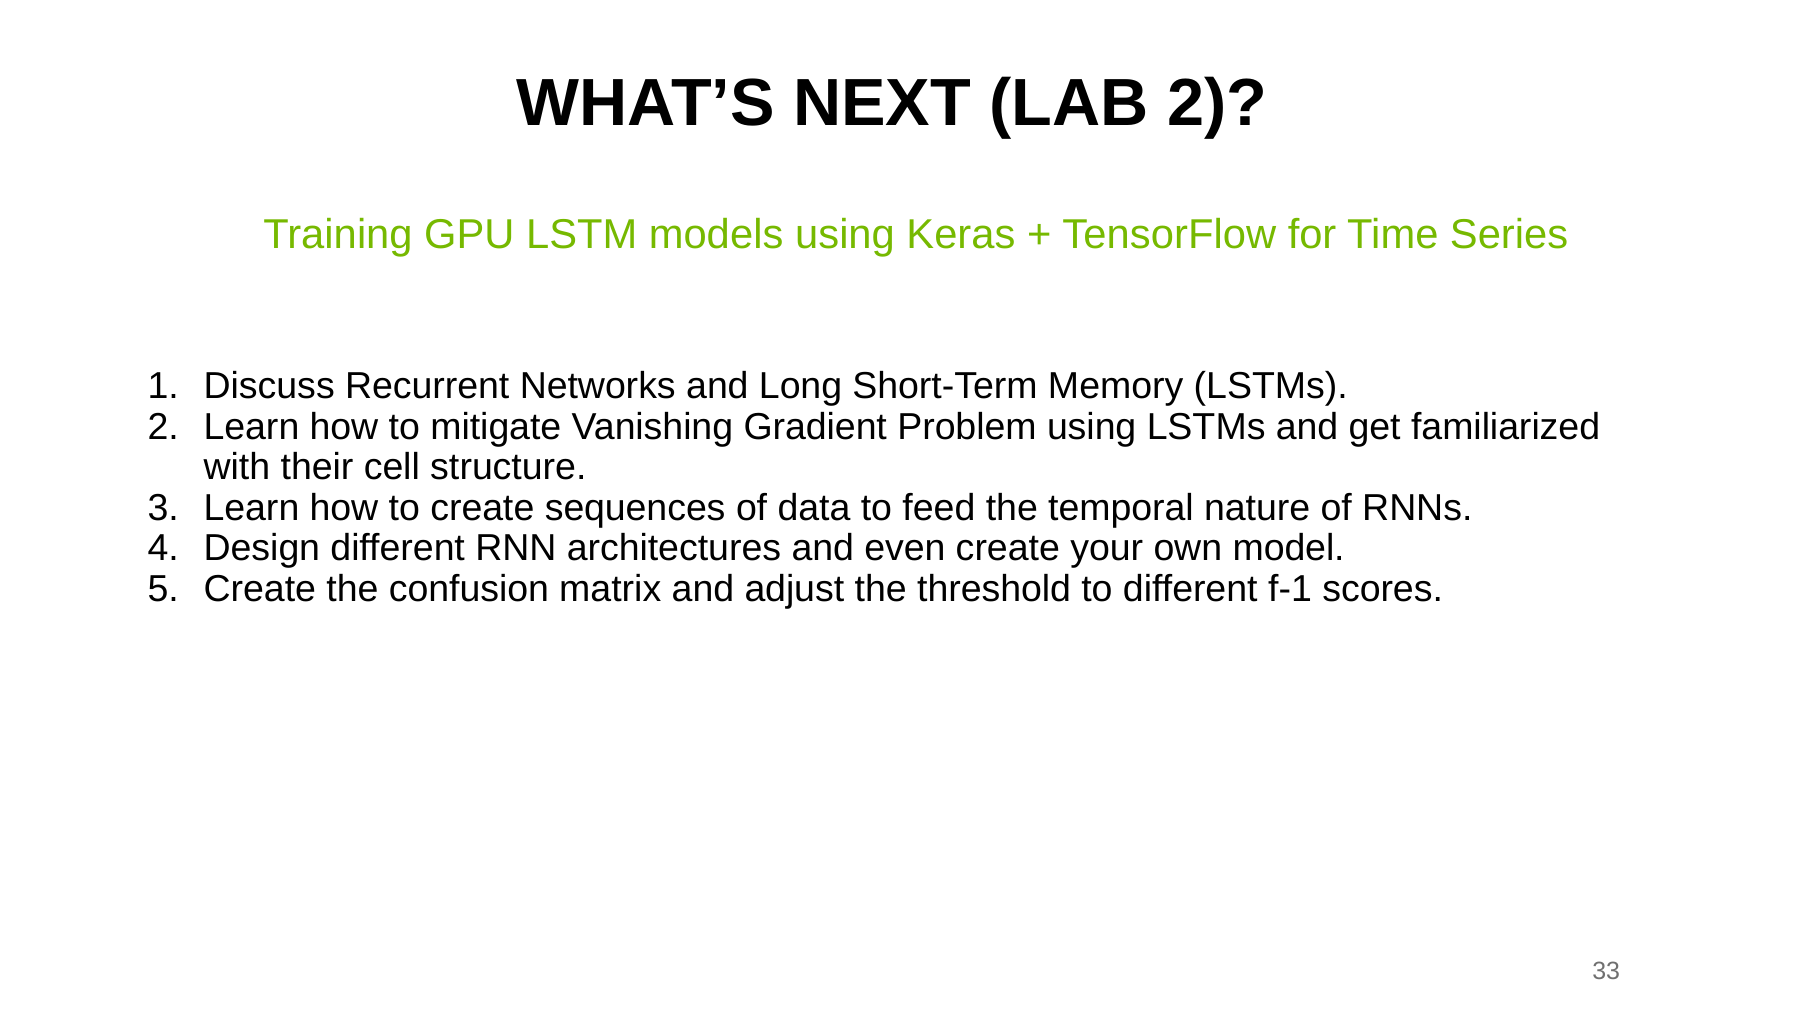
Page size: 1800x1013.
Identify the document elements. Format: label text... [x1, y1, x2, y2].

text_box Discuss Recurrent Networks and Long Short-Term Memory (LSTMs). Learn how to mitigate Vanishing Gradient Problem using LSTMs and get familiarized with their cell structure. Learn how to create sequences of data to feed the temporal nature of RNNs. Design different RNN architectures and even create your own model. Create the confusion matrix and adjust the threshold to different f-1 scores. [132, 359, 1653, 617]
slide_number 33 [1230, 942, 1636, 997]
text_box Training GPU LSTM models using Keras + TensorFlow for Time Series [140, 204, 1693, 265]
title WHAT’S NEXT (LAB 2)? [74, 50, 1712, 148]
